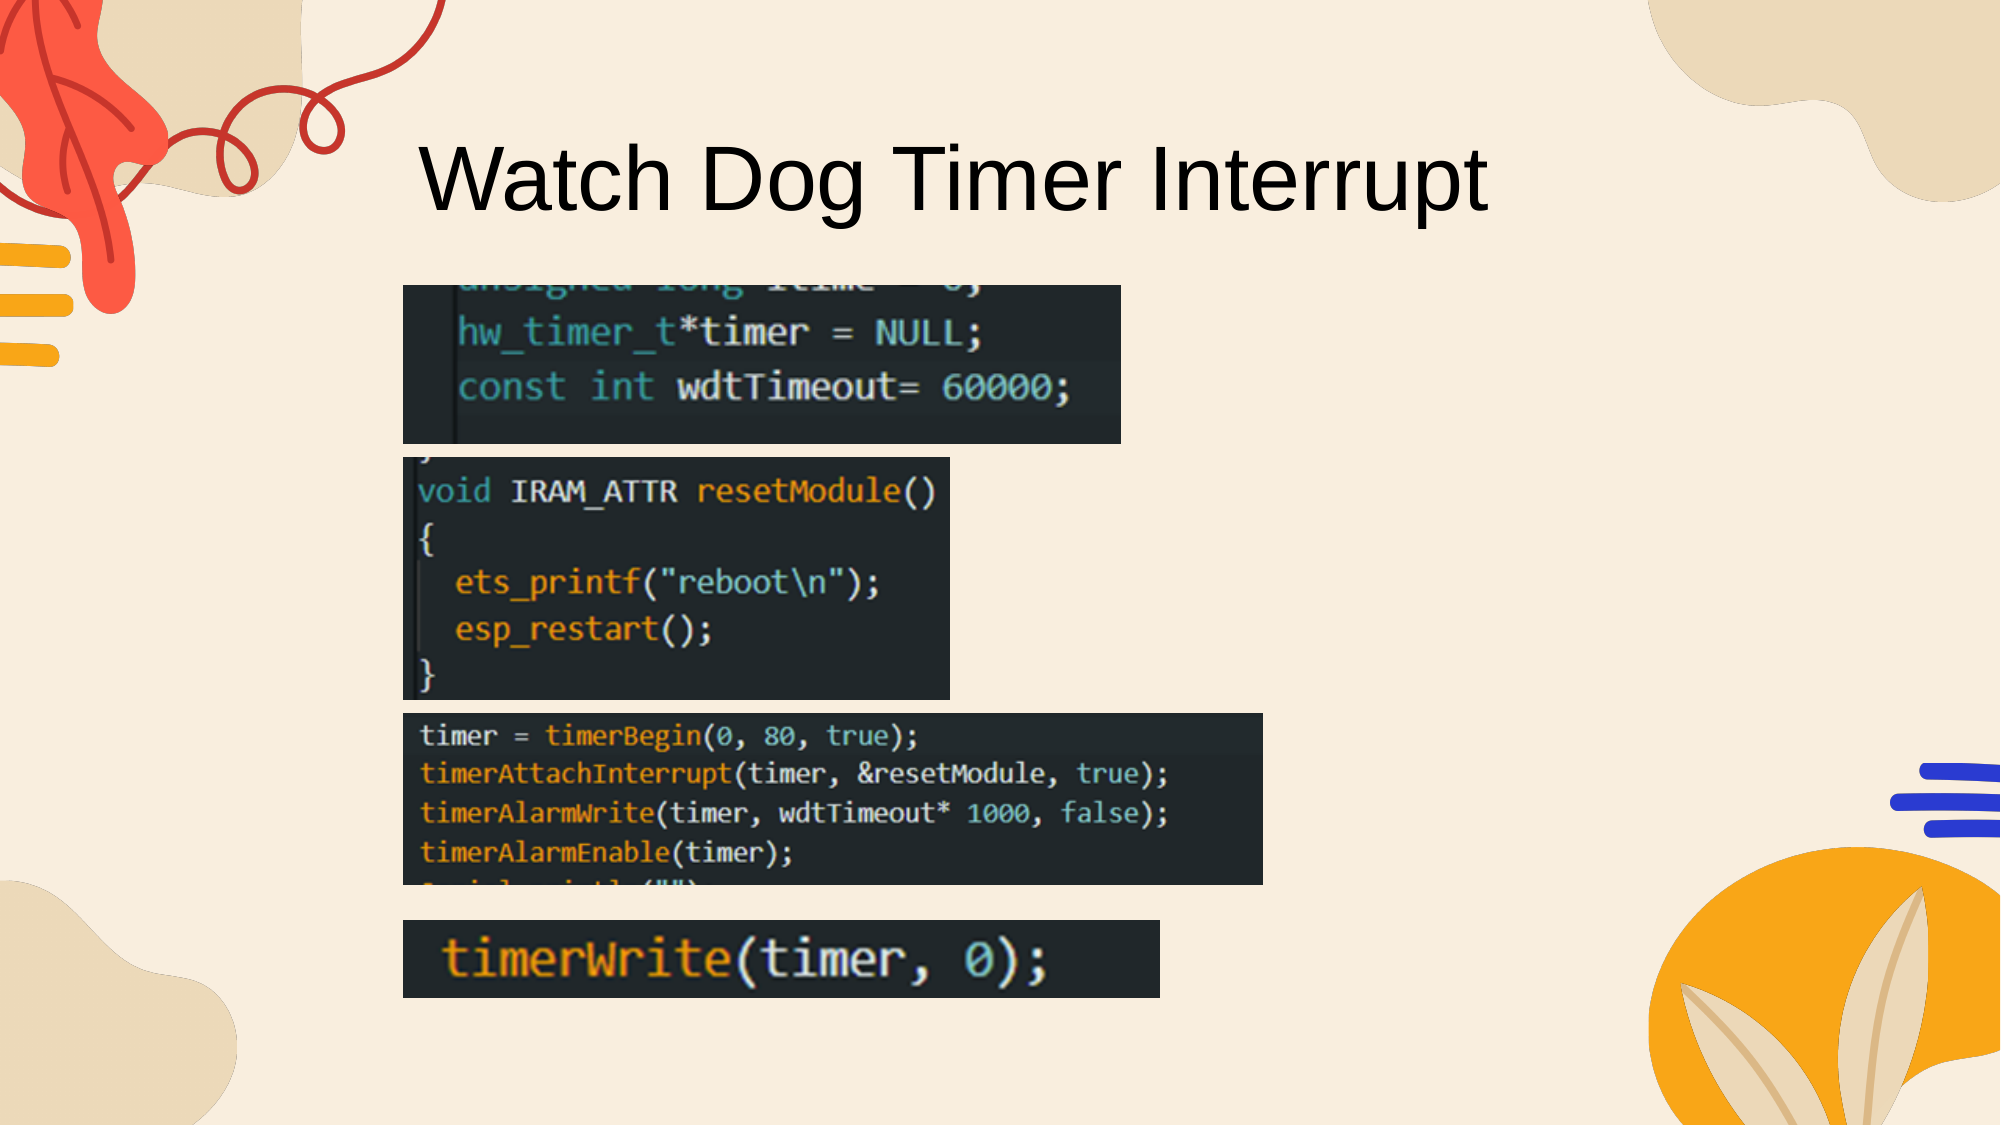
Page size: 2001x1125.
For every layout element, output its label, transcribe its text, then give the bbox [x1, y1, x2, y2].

picture [1648, 847, 2001, 1125]
picture [402, 284, 1121, 445]
picture [402, 457, 951, 701]
picture [402, 713, 1263, 885]
picture [0, 0, 448, 367]
picture [1890, 763, 2000, 838]
picture [402, 920, 1160, 998]
picture [0, 881, 237, 1125]
text_box Watch Dog Timer Interrupt [403, 110, 1520, 236]
picture [1645, 0, 2000, 202]
